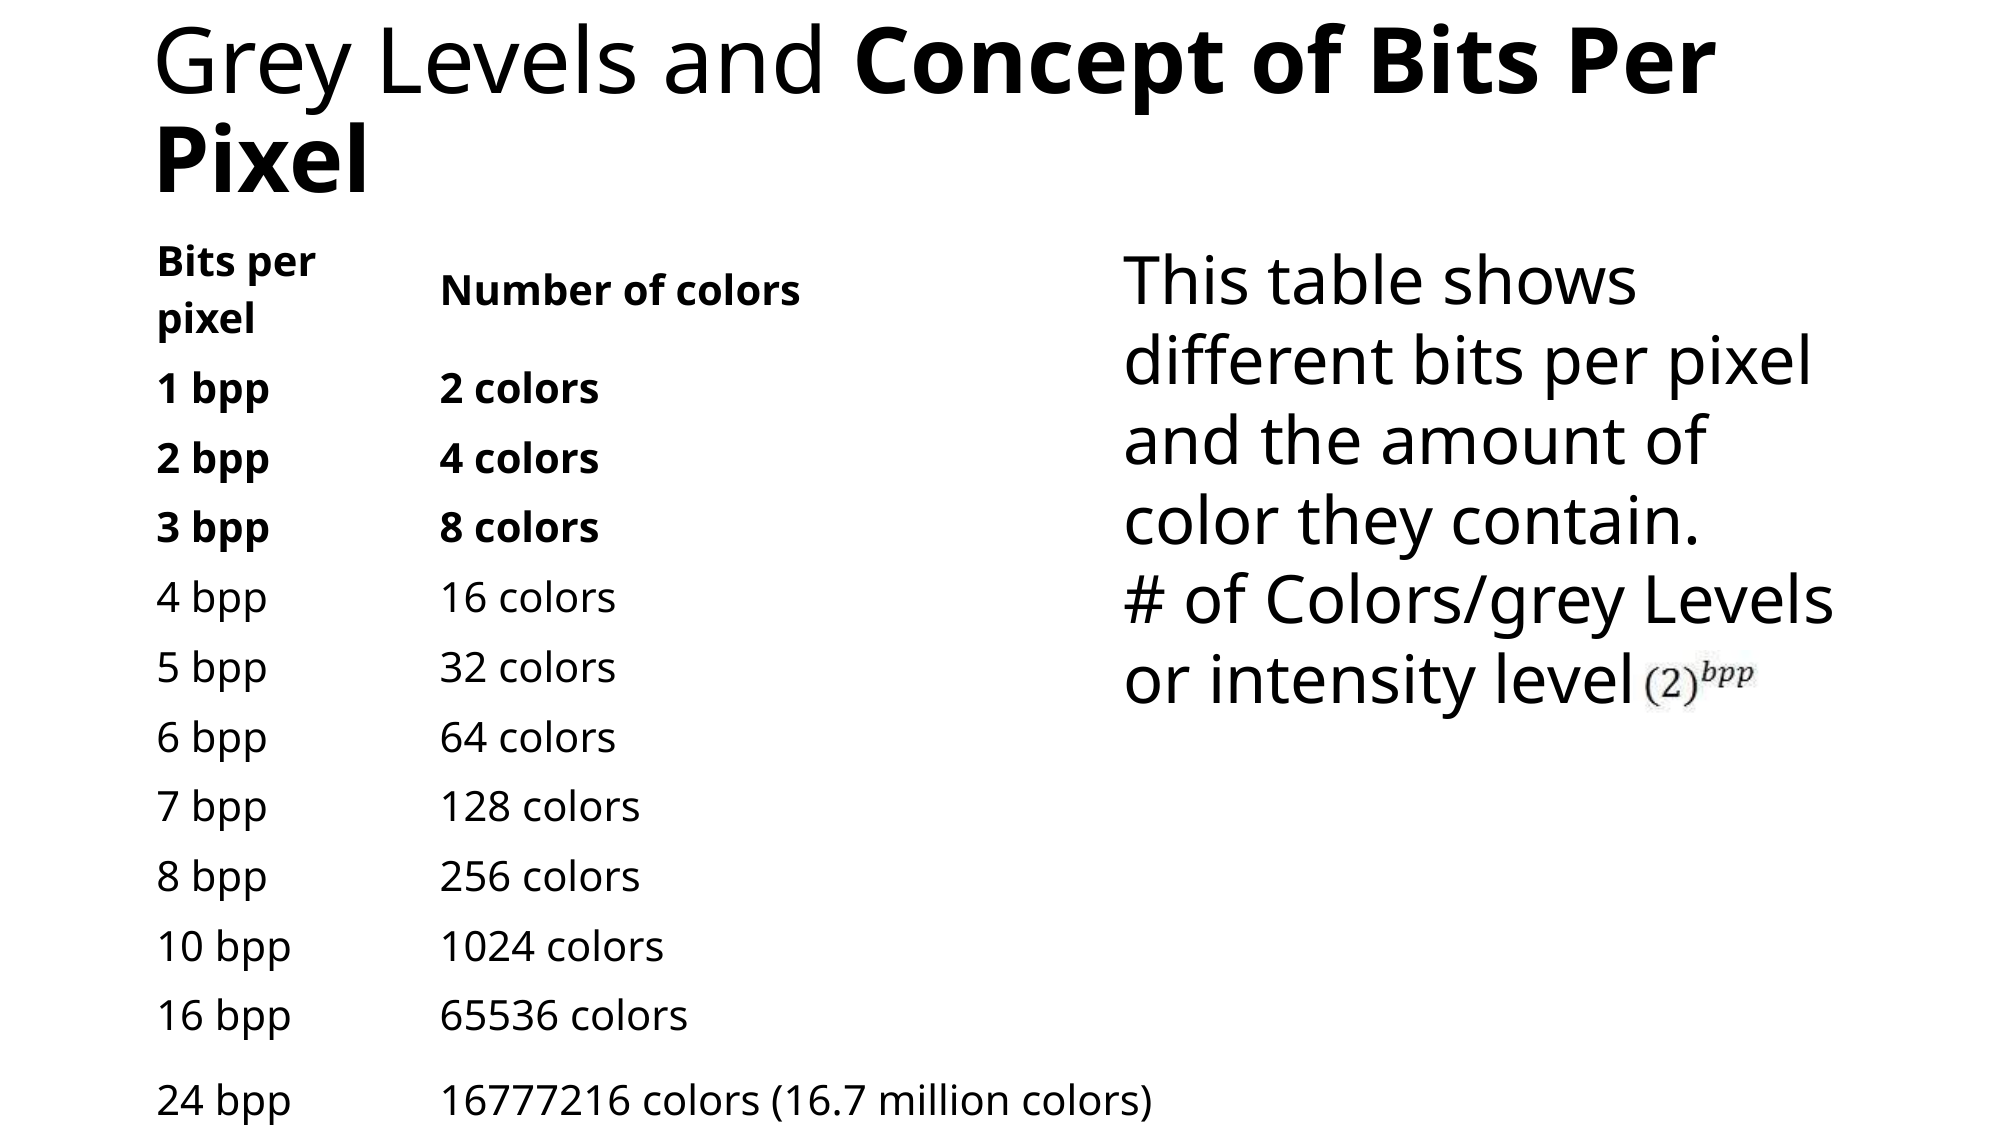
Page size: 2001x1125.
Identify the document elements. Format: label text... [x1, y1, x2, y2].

table_cell 5 bpp [150, 631, 433, 701]
table_cell 4 bpp [150, 562, 433, 631]
table_header Number of colors [433, 226, 1284, 352]
table_cell 24 bpp [150, 1049, 433, 1125]
table_cell 2 bpp [150, 422, 433, 492]
table_cell 3 bpp [150, 492, 433, 562]
table_cell 8 colors [433, 492, 1108, 562]
table_cell 256 colors [433, 840, 1108, 910]
title Grey Levels and Concept of Bits Per Pixel [137, 59, 1863, 278]
table_cell 16777216 colors (16.7 million colors) [433, 1049, 1284, 1125]
picture [1633, 650, 1785, 727]
table_cell 2 colors [433, 352, 1108, 422]
table_cell 4 colors [433, 422, 1108, 492]
table_cell 7 bpp [150, 771, 433, 840]
table_cell 6 bpp [150, 701, 433, 771]
table_cell 1024 colors [433, 910, 1108, 980]
table_cell 1 bpp [150, 352, 433, 422]
table_cell 32 colors [433, 631, 1108, 701]
table_cell 8 bpp [150, 840, 433, 910]
table_cell 10 bpp [150, 910, 433, 980]
table_header Bits per pixel [150, 226, 433, 352]
table_cell 16 bpp [150, 980, 433, 1049]
text_box This table shows different bits per pixel and the amount of color they contain. # of Colors/grey Levels or intensity levels= [1108, 230, 1875, 1045]
table_cell 64 colors [433, 701, 1108, 771]
table_cell 16 colors [433, 562, 1108, 631]
table_cell 128 colors [433, 771, 1108, 840]
table_cell 65536 colors [433, 980, 1284, 1049]
